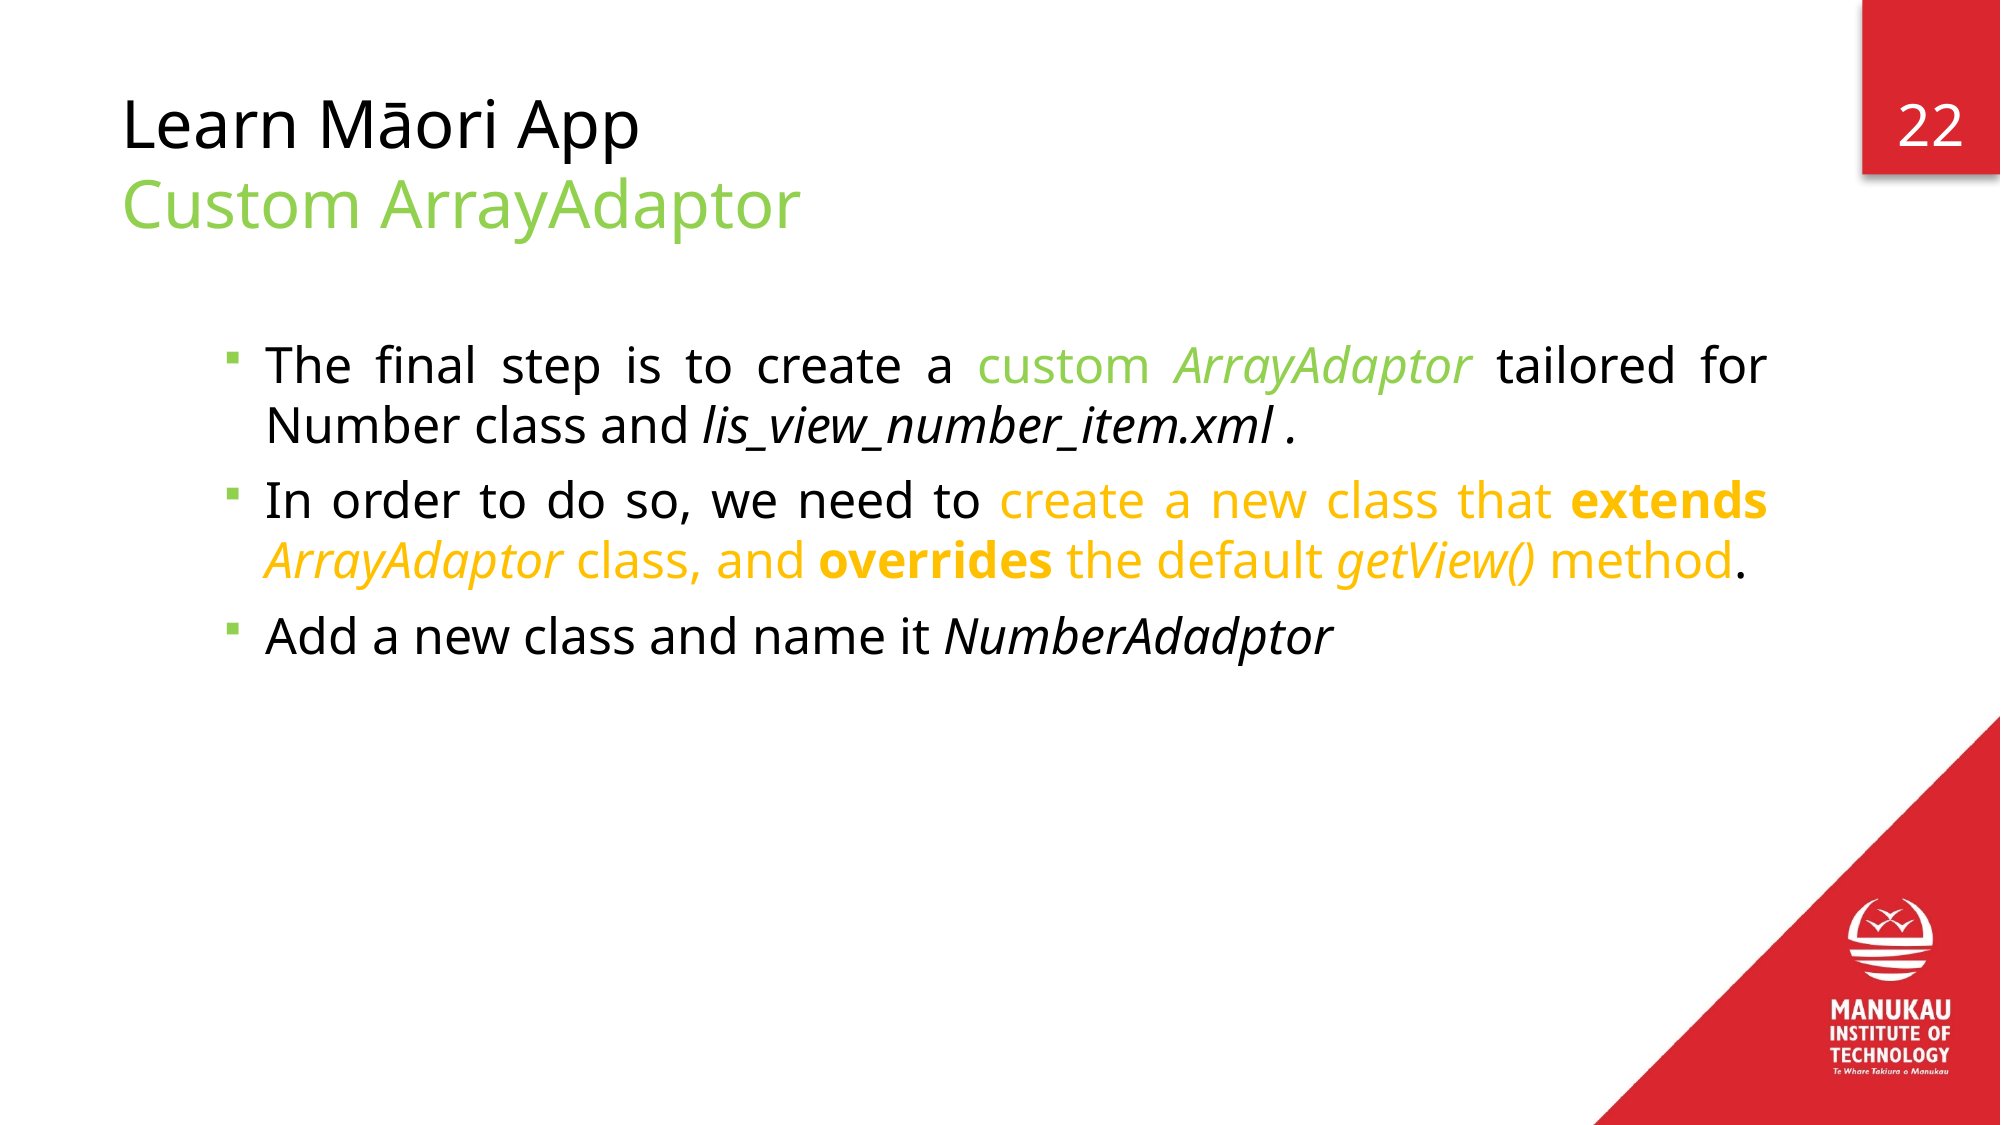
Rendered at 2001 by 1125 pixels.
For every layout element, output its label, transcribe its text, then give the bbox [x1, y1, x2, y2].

picture [1593, 715, 2000, 1125]
text_box 22 [1862, 0, 2000, 175]
title Learn Māori App Custom ArrayAdaptor [106, 74, 1649, 304]
list The final step is to create a custom ArrayAdaptor tailored for Number class and lis_view_number_item.xml . In order to do so, we need to create a new class that extends ArrayAdaptor class, and overrides the default getView() method. Add a new class and name it NumberAdadptor [208, 325, 1784, 1005]
